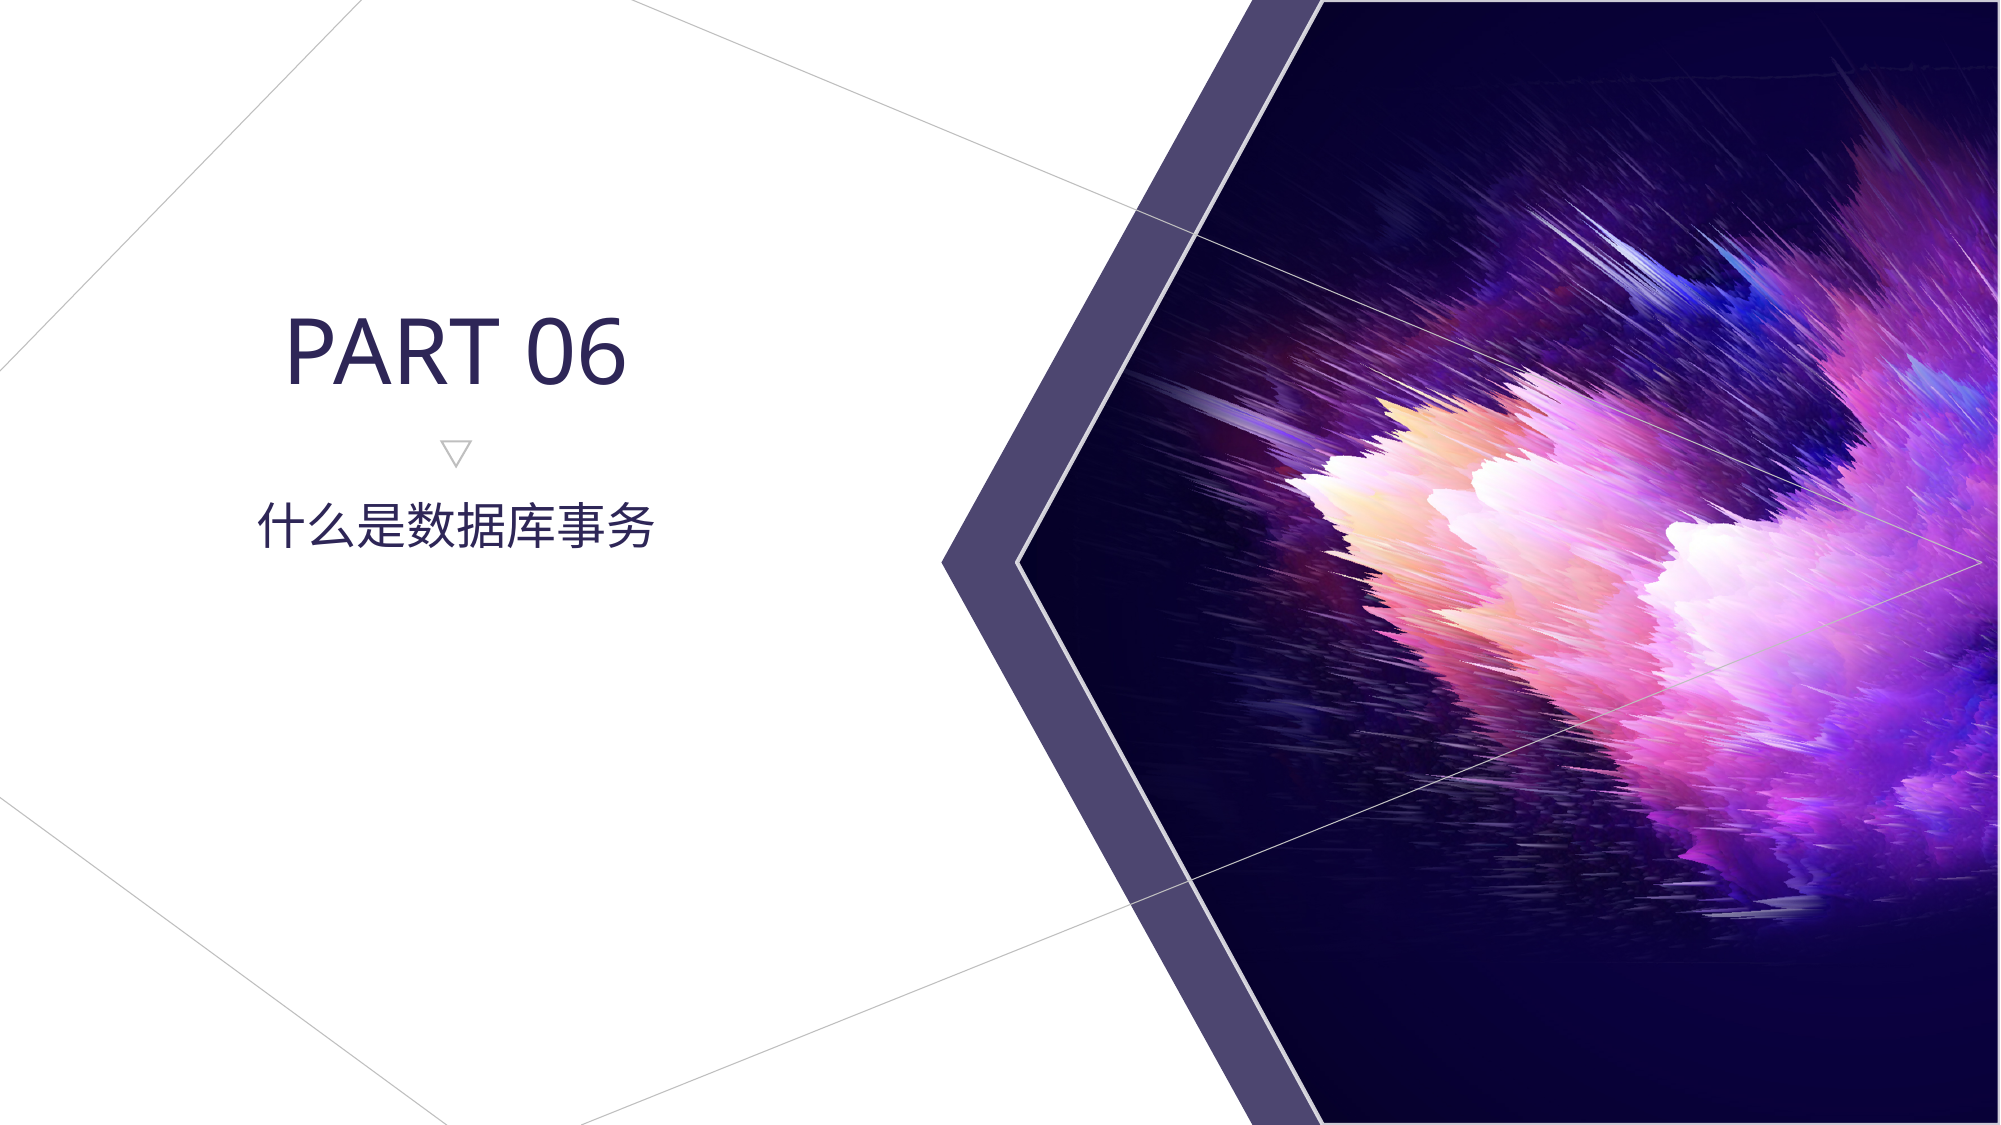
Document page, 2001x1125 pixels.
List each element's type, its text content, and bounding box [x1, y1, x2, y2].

text_box [942, 423, 1017, 702]
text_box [549, 0, 942, 563]
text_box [581, 562, 942, 1125]
text_box PART 06 [457, 285, 549, 411]
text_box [0, 0, 457, 500]
text_box [457, 440, 473, 467]
picture [1017, 0, 2000, 1125]
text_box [0, 664, 608, 1125]
text_box 什么是数据库事务 [70, 486, 549, 562]
